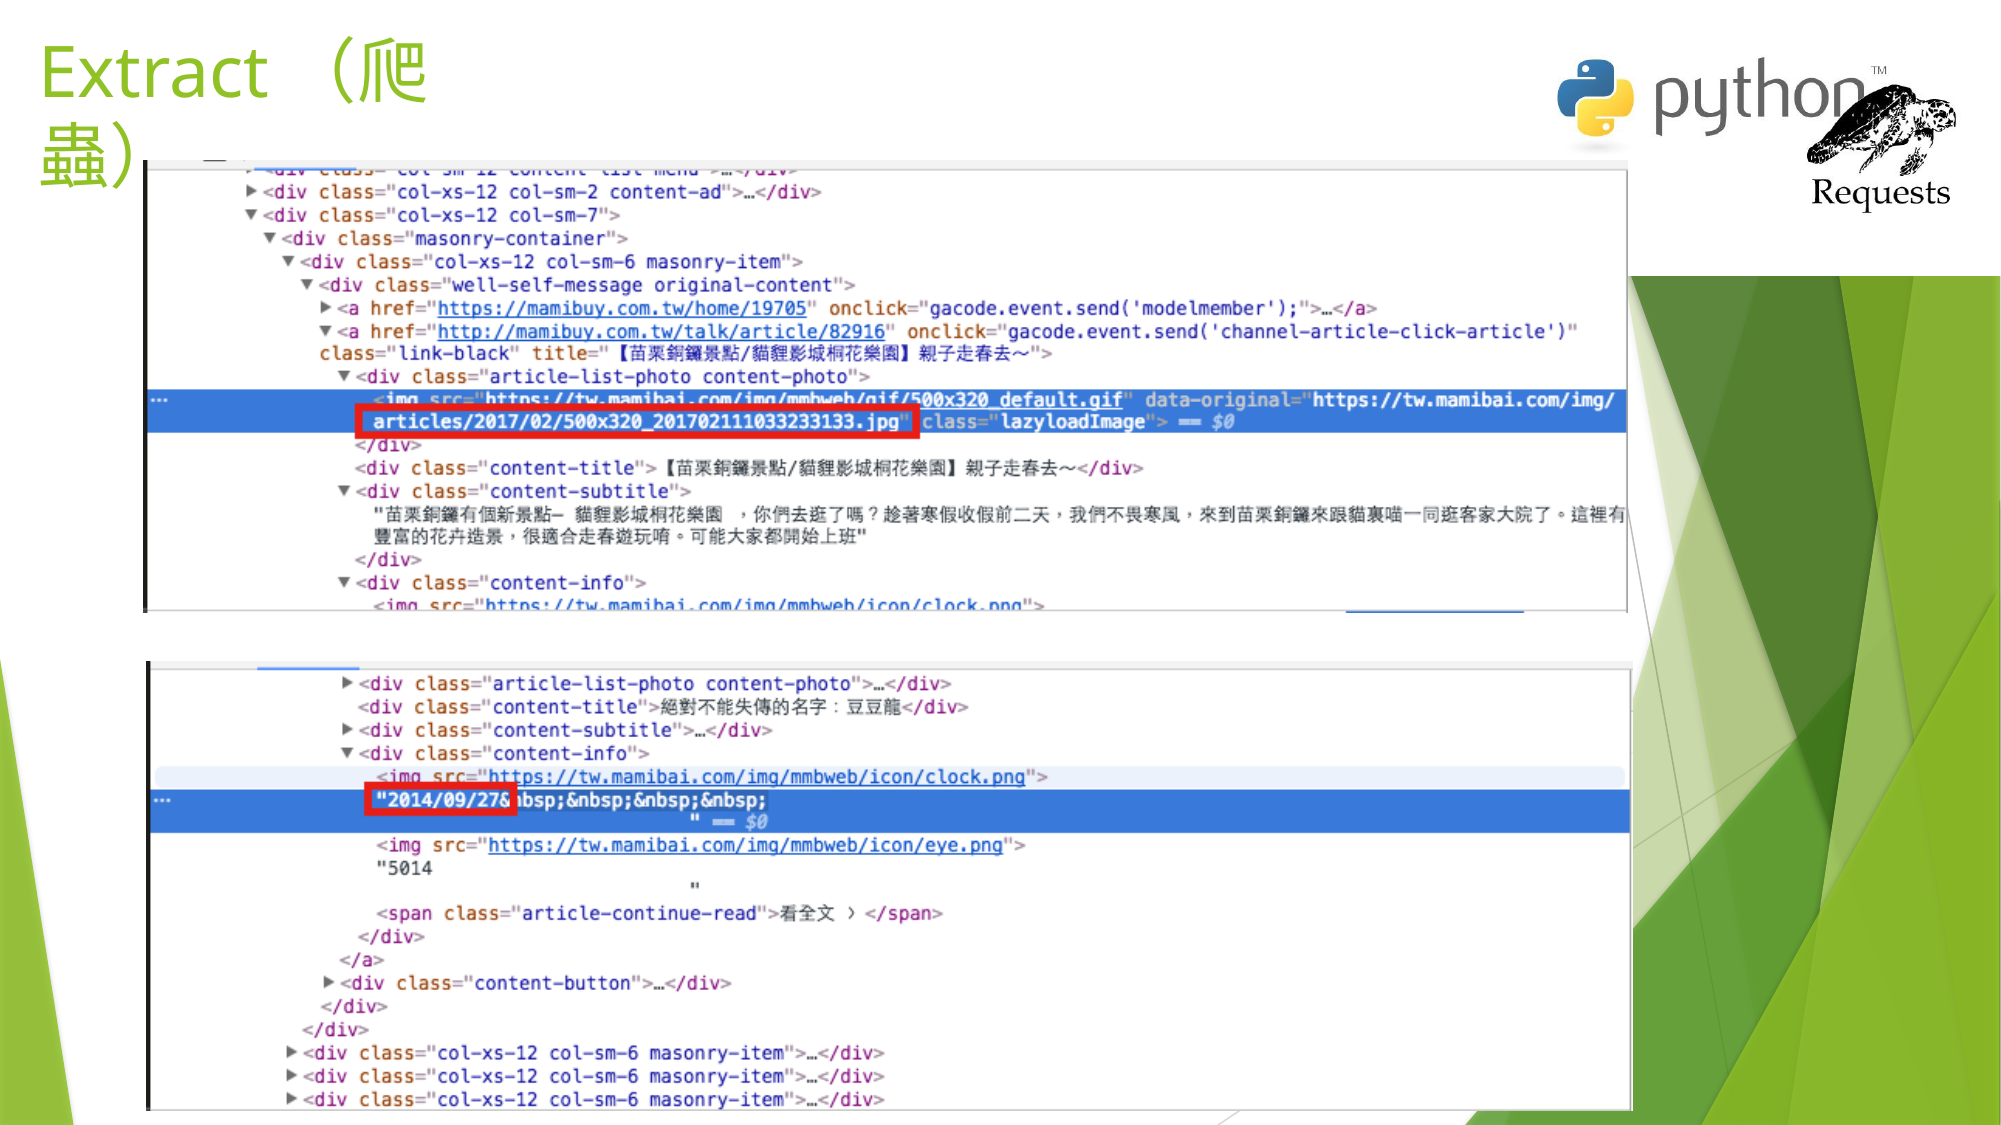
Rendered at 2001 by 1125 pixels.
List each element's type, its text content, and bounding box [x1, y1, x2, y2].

picture [145, 661, 1634, 1112]
picture [143, 159, 1628, 613]
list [1498, 0, 2000, 277]
title Extract（爬蟲） [23, 18, 577, 206]
